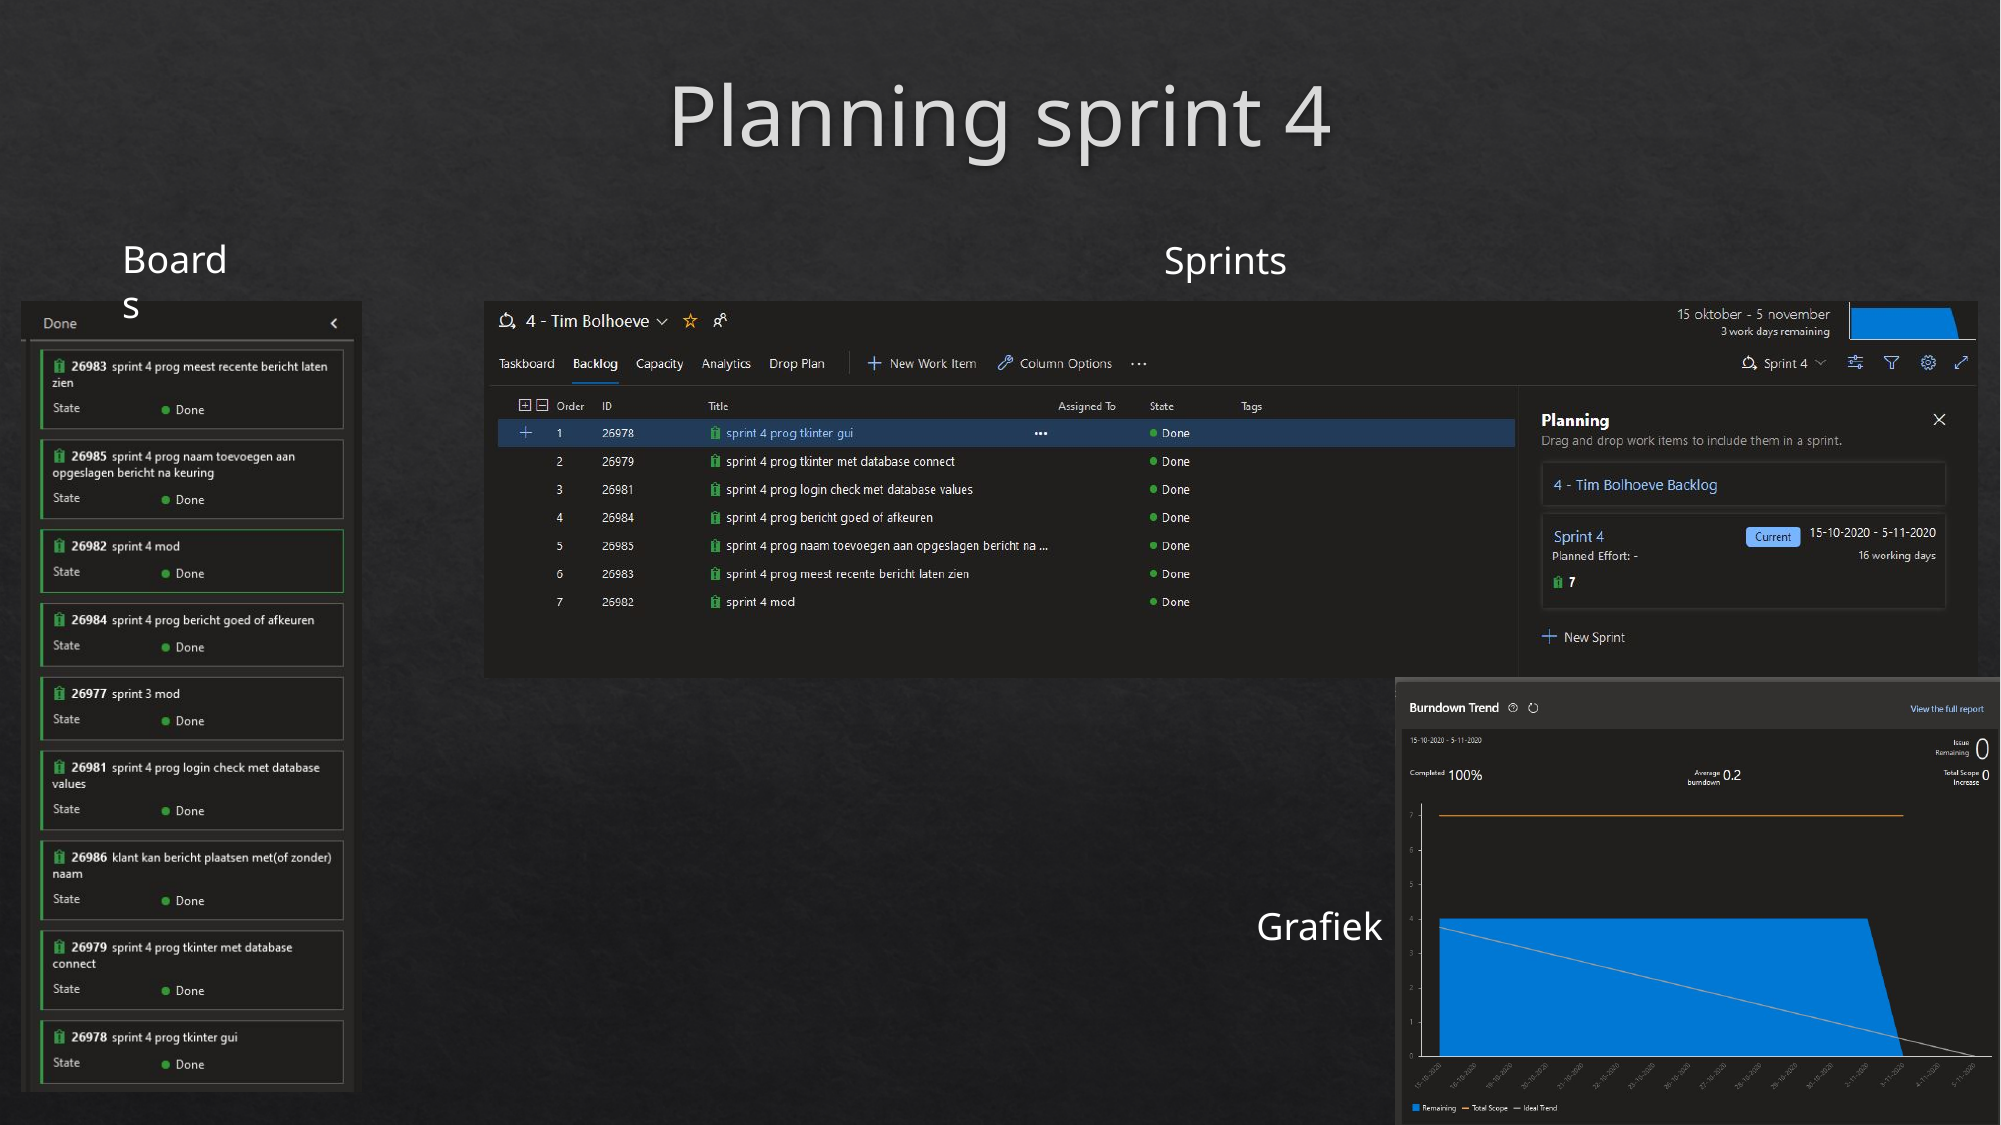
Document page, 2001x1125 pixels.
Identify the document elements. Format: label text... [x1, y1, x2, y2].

picture [484, 301, 2000, 1125]
title Planning sprint 4 [150, 33, 1850, 193]
text_box Grafiek [1241, 895, 1387, 956]
text_box Sprints [1149, 229, 1314, 290]
picture [21, 301, 362, 1092]
text_box Boards [107, 228, 252, 297]
